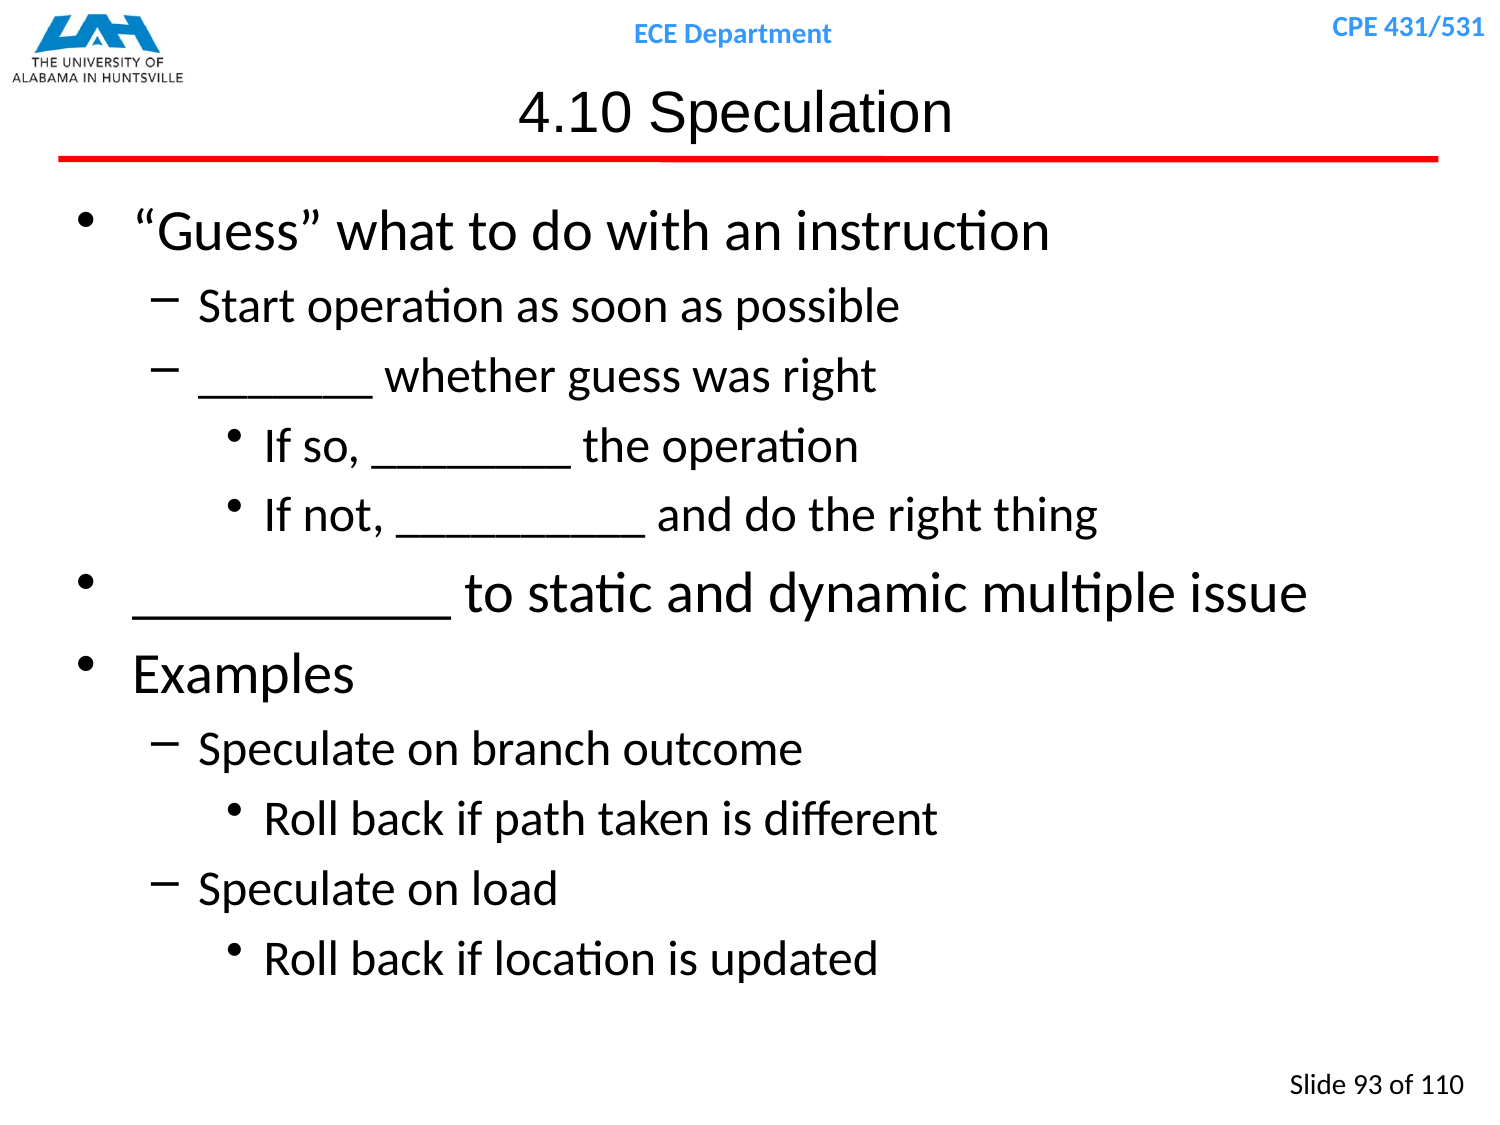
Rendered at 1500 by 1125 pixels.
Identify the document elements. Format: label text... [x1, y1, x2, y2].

picture [0, 0, 194, 57]
title 4.10 Speculation [0, 57, 1473, 161]
text_box “Guess” what to do with an instruction Start operation as soon as possible _______ whether guess was right If so, ________ the operation If not, __________ and do the right thing ___________ to static and dynamic multiple issue Examples Speculate on branch outcome Roll back if path taken is different Speculate on load Roll back if location is updated [61, 184, 1419, 1048]
